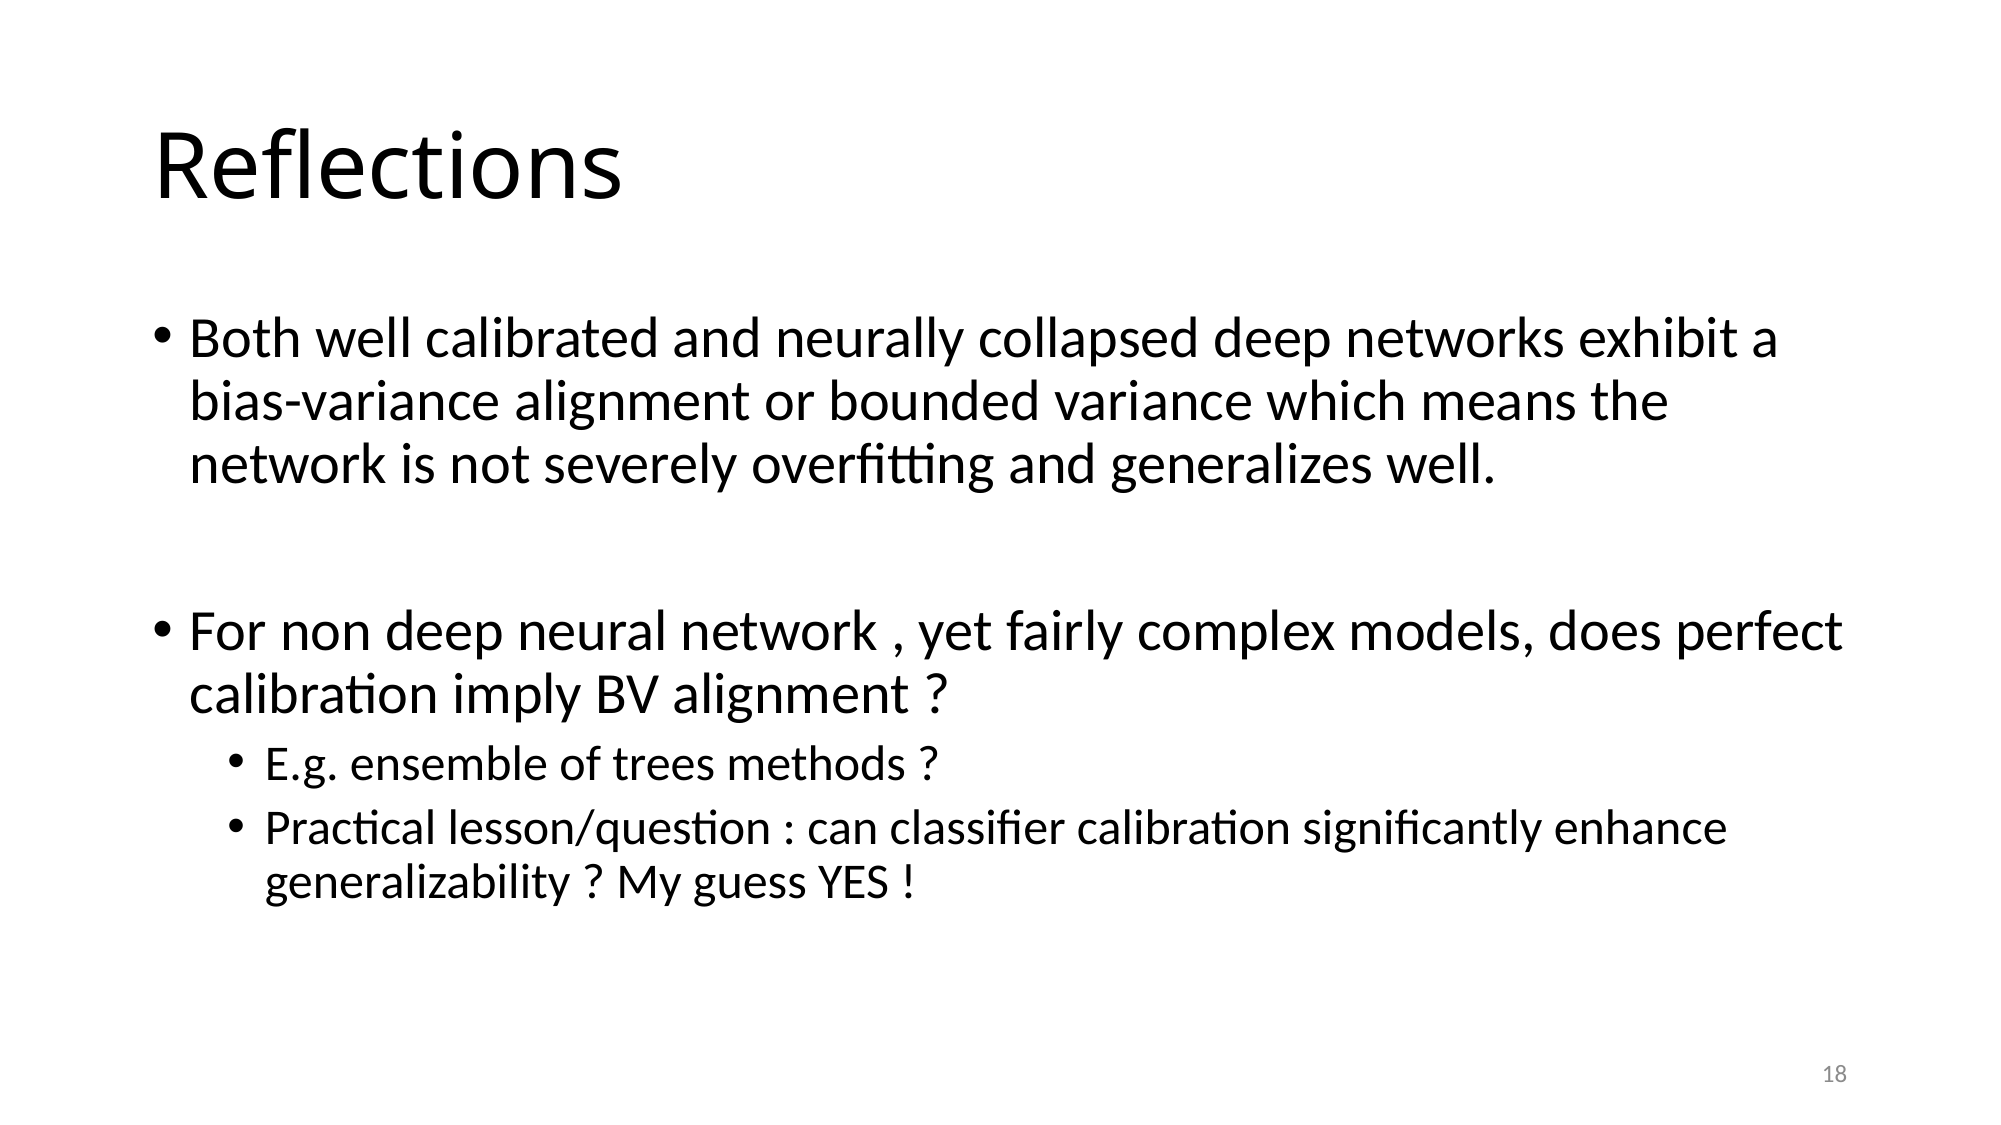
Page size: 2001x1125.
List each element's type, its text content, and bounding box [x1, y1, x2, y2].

slide_number 18 [1412, 1042, 1863, 1103]
list Both well calibrated and neurally collapsed deep networks exhibit a bias-variance alignment or bounded variance which means the network is not severely overfitting and generalizes well. For non deep neural network , yet fairly complex models, does perfect calibration imply BV alignment ? E.g. ensemble of trees methods ? Practical lesson/question : can classifier calibration significantly enhance generalizability ? My guess YES ! [137, 299, 1863, 1014]
title Reflections [137, 59, 1863, 278]
